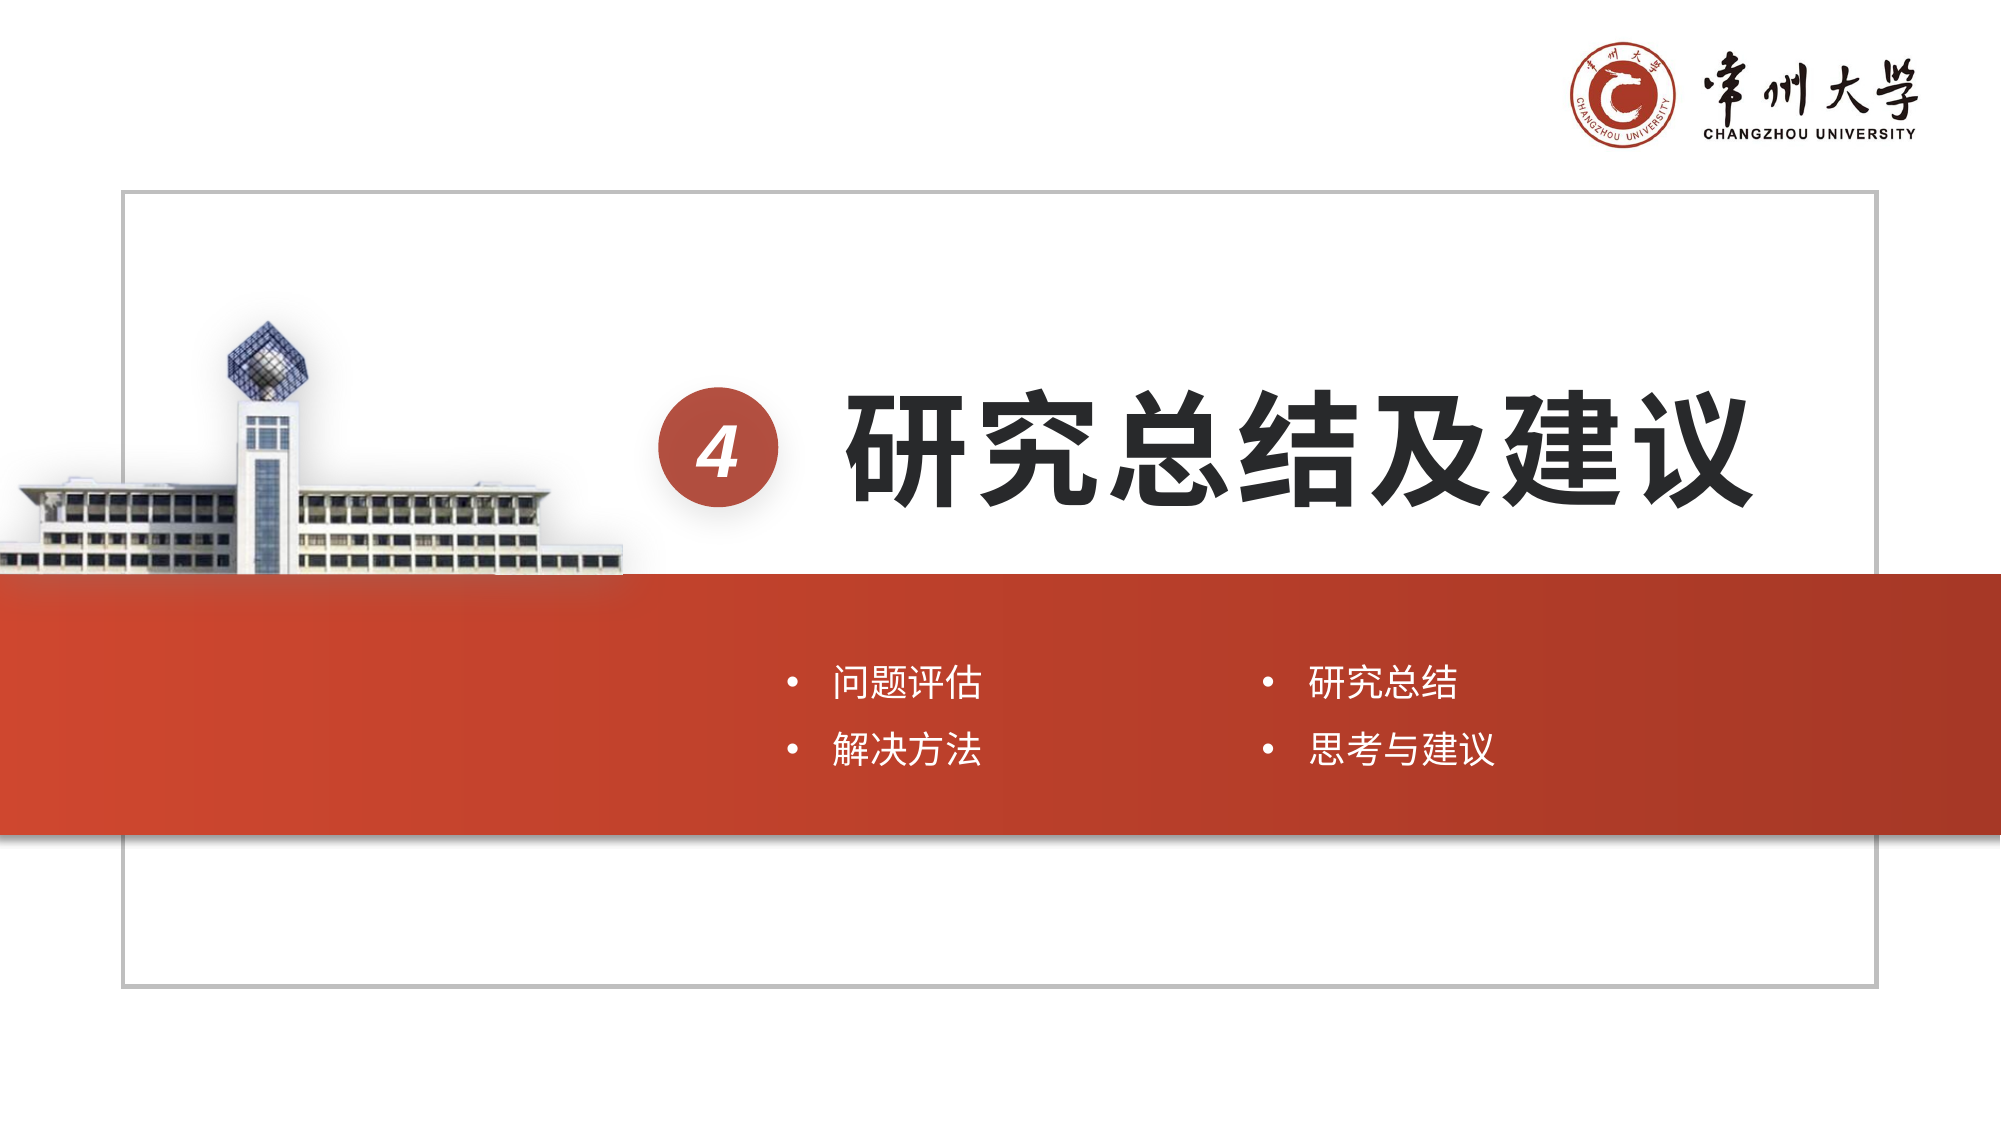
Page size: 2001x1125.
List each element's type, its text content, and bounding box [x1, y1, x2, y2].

picture [1557, 36, 1945, 152]
text_box 研究总结及建议 [829, 364, 1772, 529]
text_box [122, 191, 1878, 574]
text_box [122, 848, 1878, 987]
text_box 4 [658, 387, 779, 508]
text_box 问题评估 解决方法 [771, 628, 1188, 779]
picture [0, 319, 623, 575]
text_box 研究总结 思考与建议 [1246, 628, 1664, 779]
text_box [0, 574, 2000, 835]
